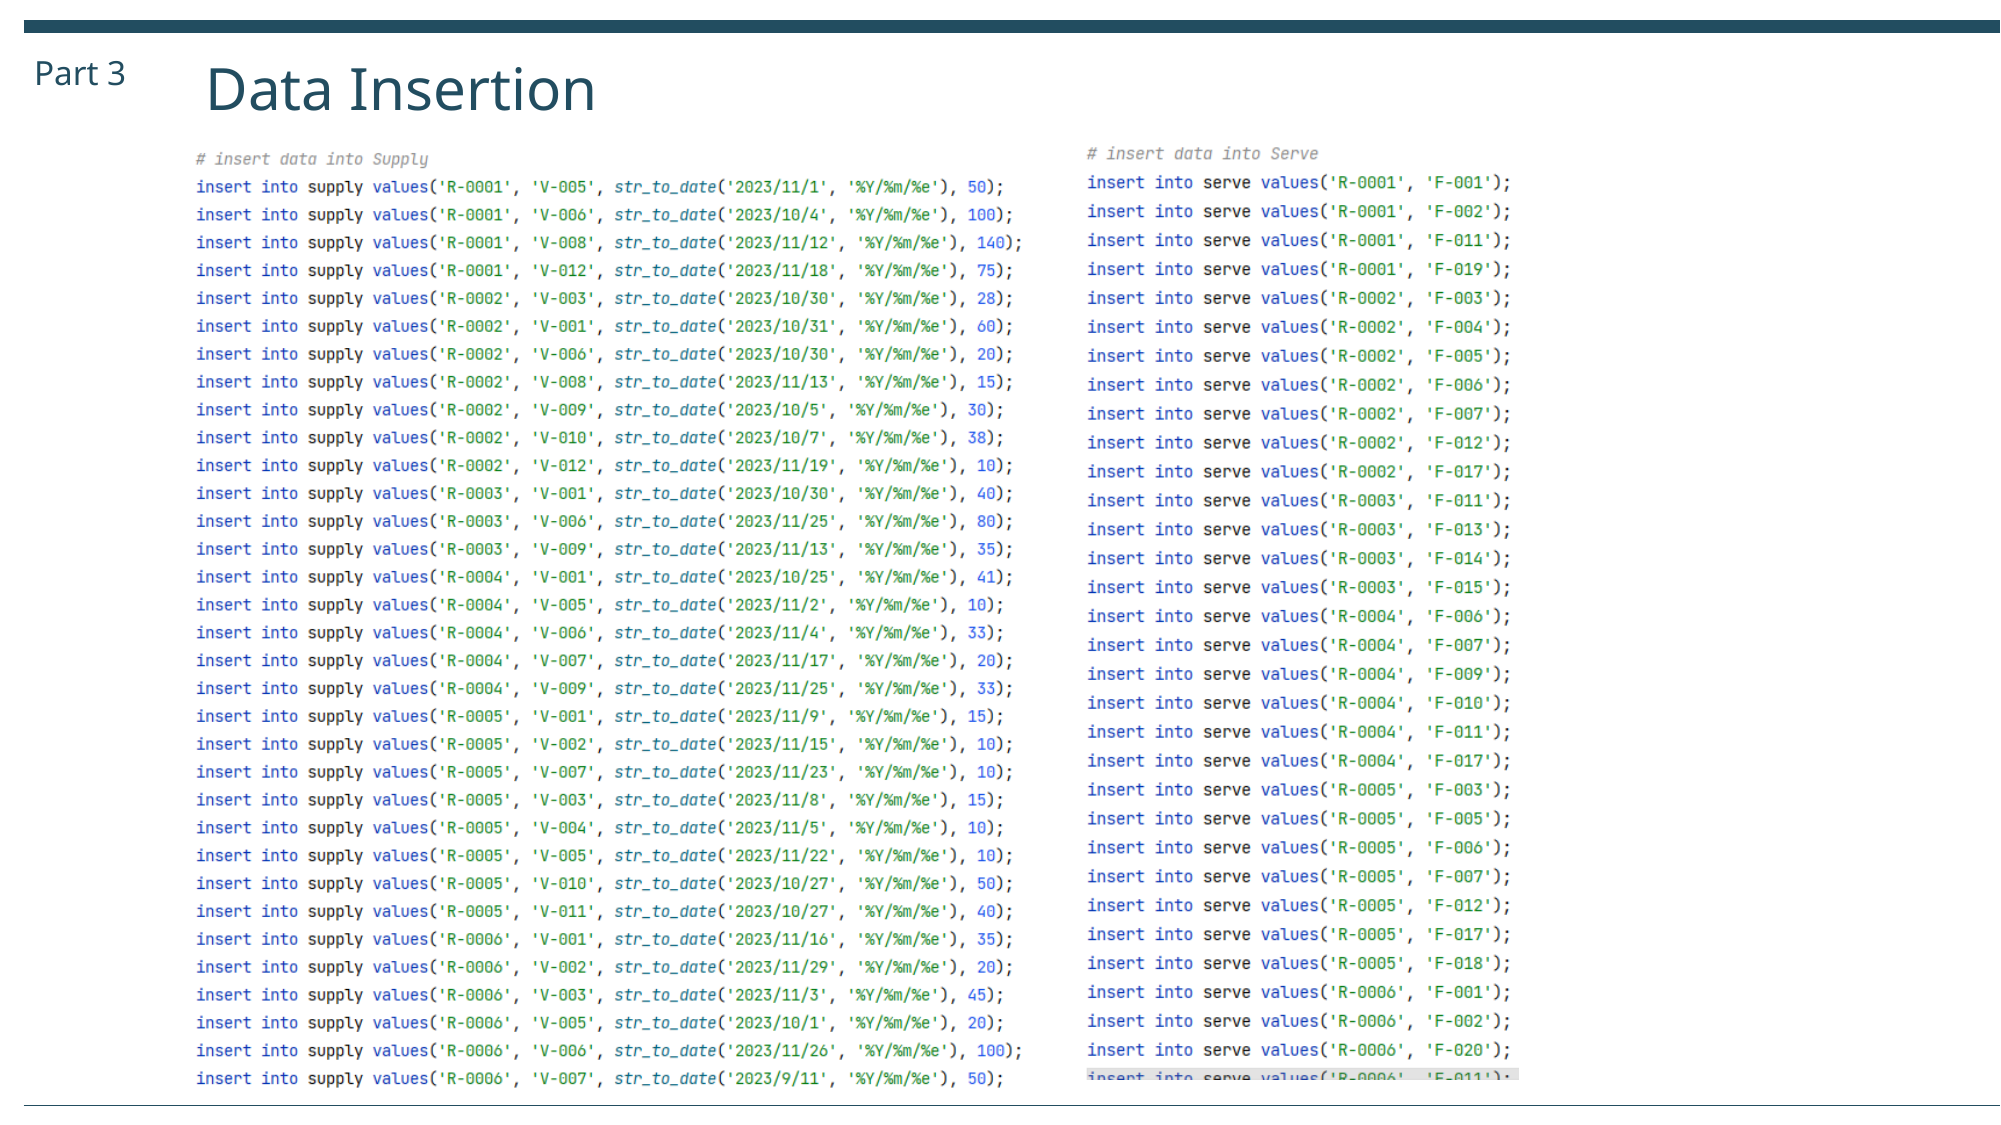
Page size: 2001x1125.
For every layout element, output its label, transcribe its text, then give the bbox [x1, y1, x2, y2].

text_box Data Insertion [190, 44, 1506, 130]
picture [190, 145, 1029, 1091]
picture [1082, 145, 1519, 1080]
text_box Part 3 [19, 44, 142, 100]
